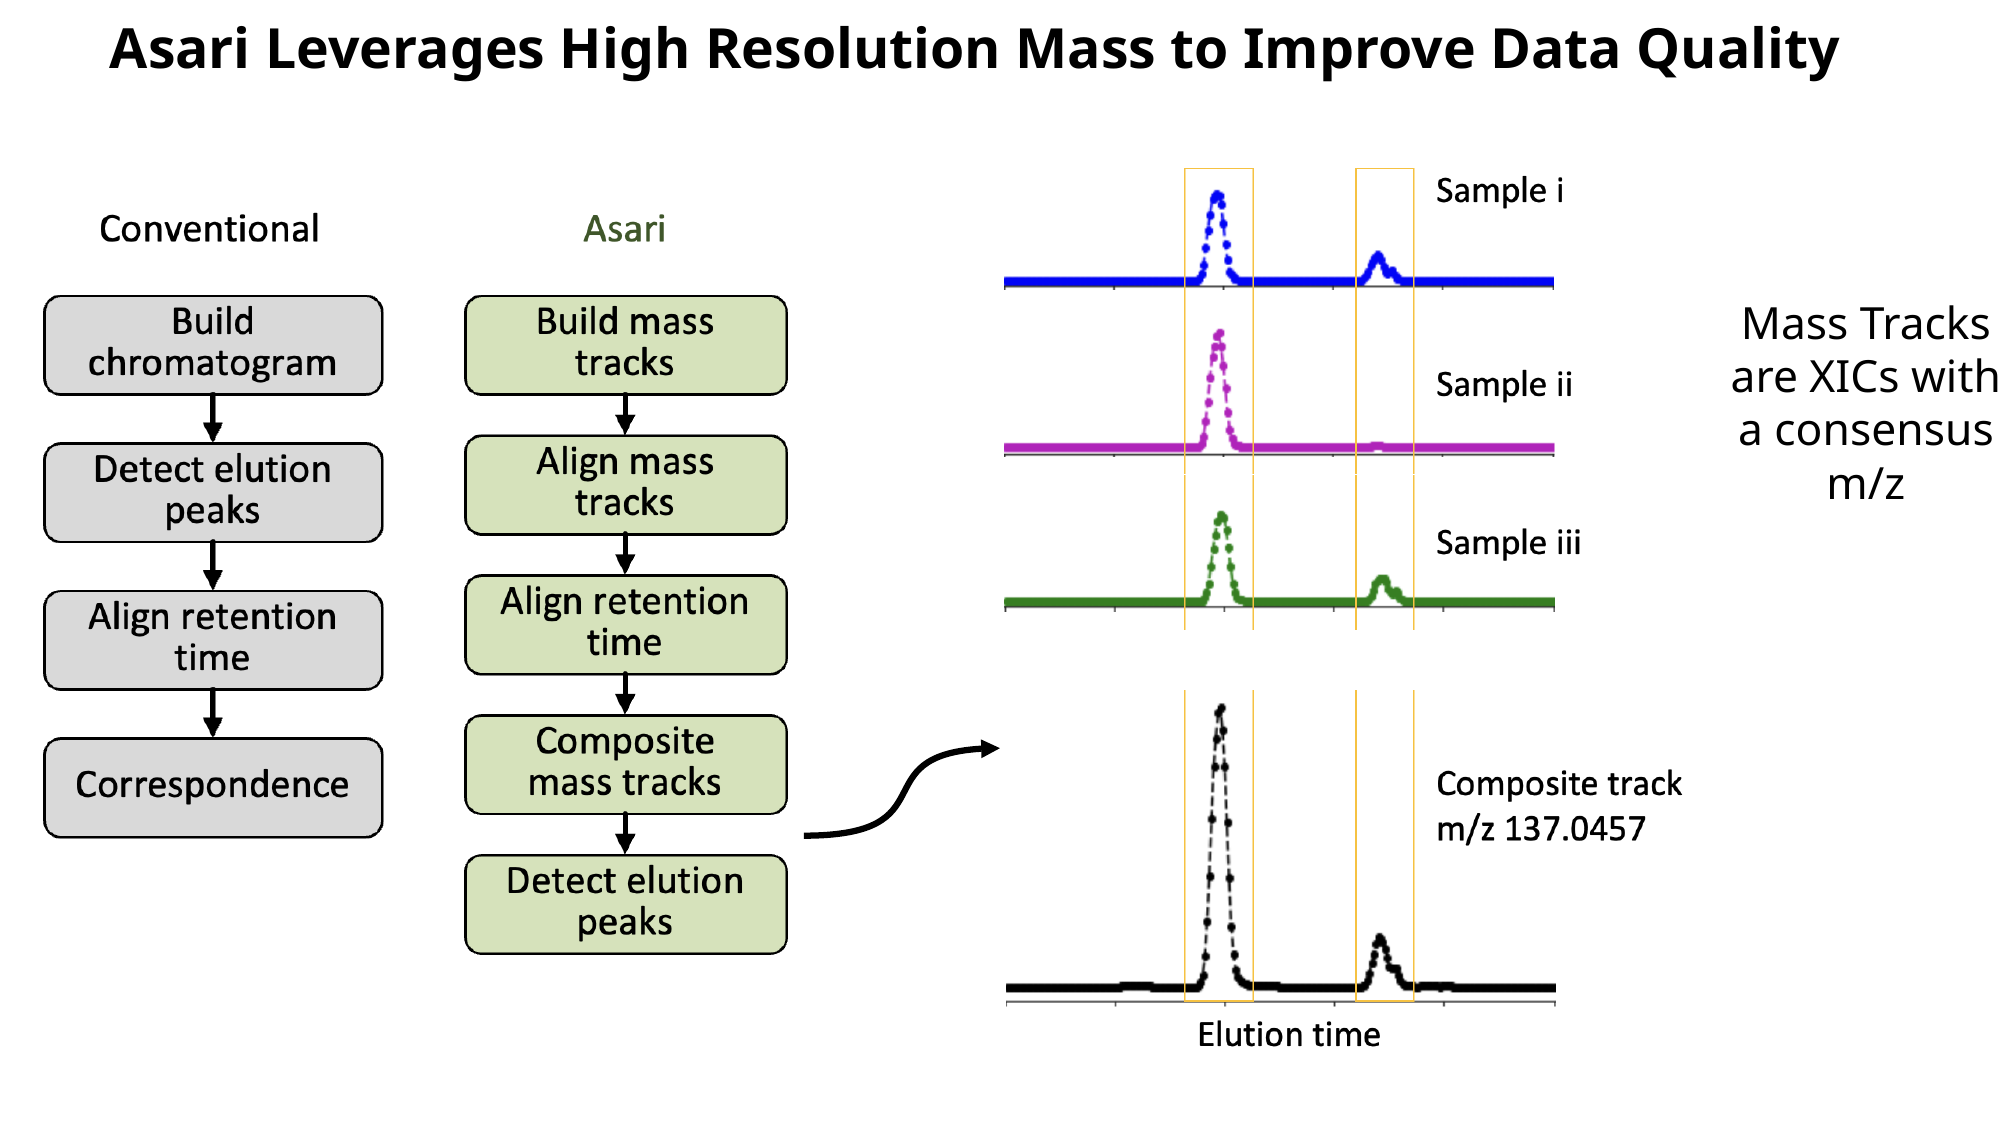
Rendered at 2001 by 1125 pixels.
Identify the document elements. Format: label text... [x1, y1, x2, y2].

picture [999, 690, 1688, 1061]
picture [18, 173, 804, 1061]
picture [999, 151, 1688, 474]
title Asari Leverages High Resolution Mass to Improve Data Quality [77, 0, 1875, 126]
text_box Mass Tracks are XICs with a consensus m/z [1707, 287, 2000, 516]
picture [999, 475, 1688, 630]
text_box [804, 748, 999, 836]
